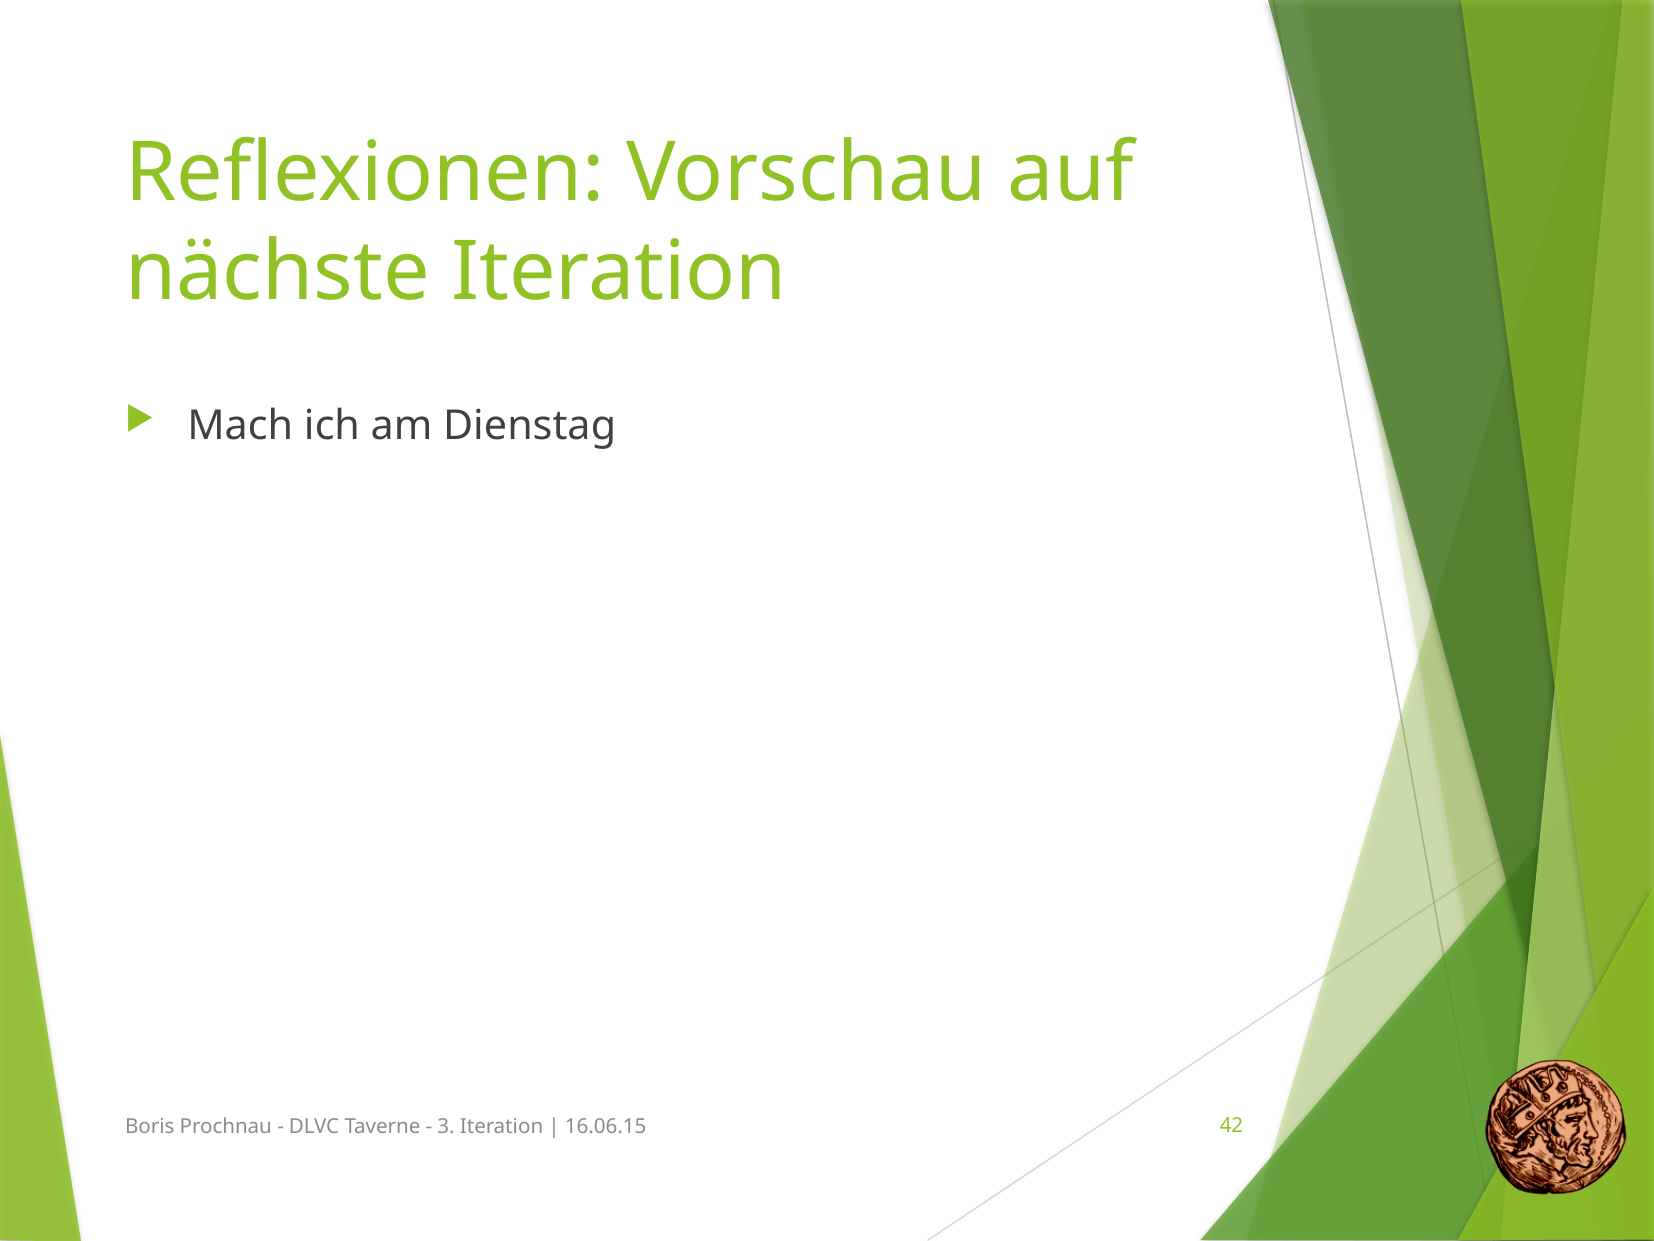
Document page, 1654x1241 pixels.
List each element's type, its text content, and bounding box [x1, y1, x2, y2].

slide_number 42 [1165, 1092, 1259, 1159]
list Mach ich am Dienstag [110, 390, 1259, 1093]
footer Boris Prochnau - DLVC Taverne - 3. Iteration | 16.06.15 [110, 1092, 947, 1159]
picture [1483, 1054, 1631, 1197]
title Reflexionen: Vorschau auf nächste Iteration [110, 110, 1259, 350]
